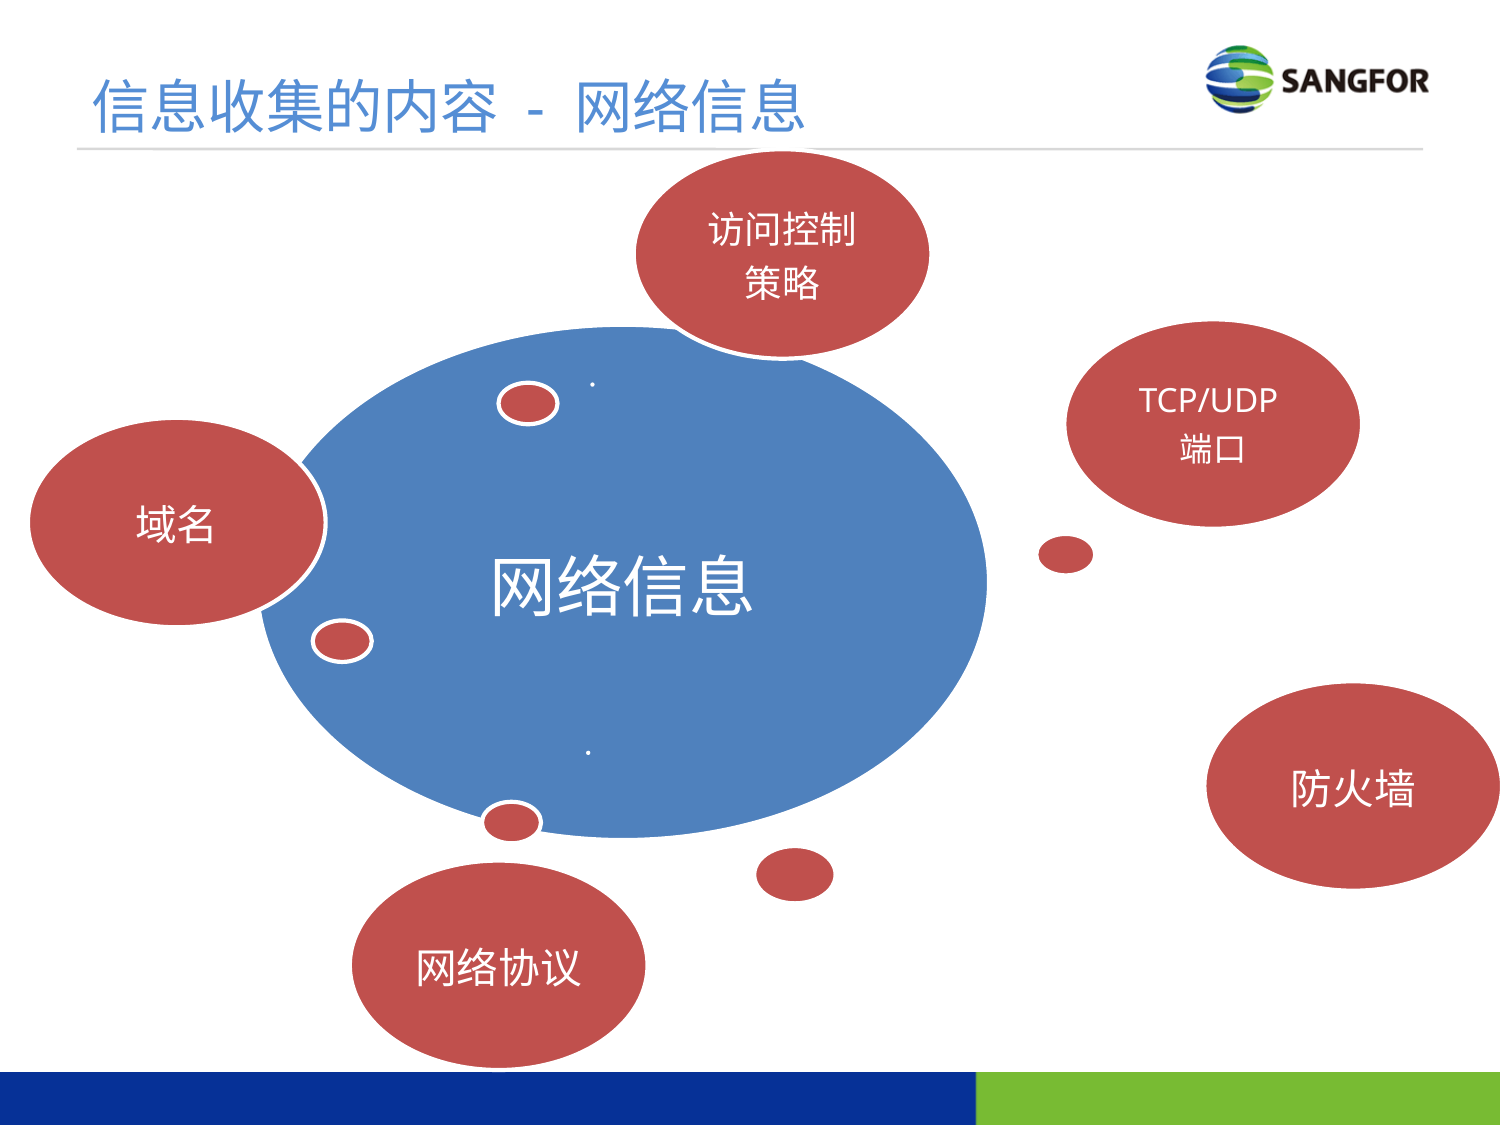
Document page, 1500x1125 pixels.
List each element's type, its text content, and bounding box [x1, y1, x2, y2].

picture [1198, 42, 1437, 119]
text_box 信息收集的内容 - 网络信息 [76, 63, 1172, 147]
picture [0, 1071, 1500, 1125]
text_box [0, 148, 1500, 1071]
